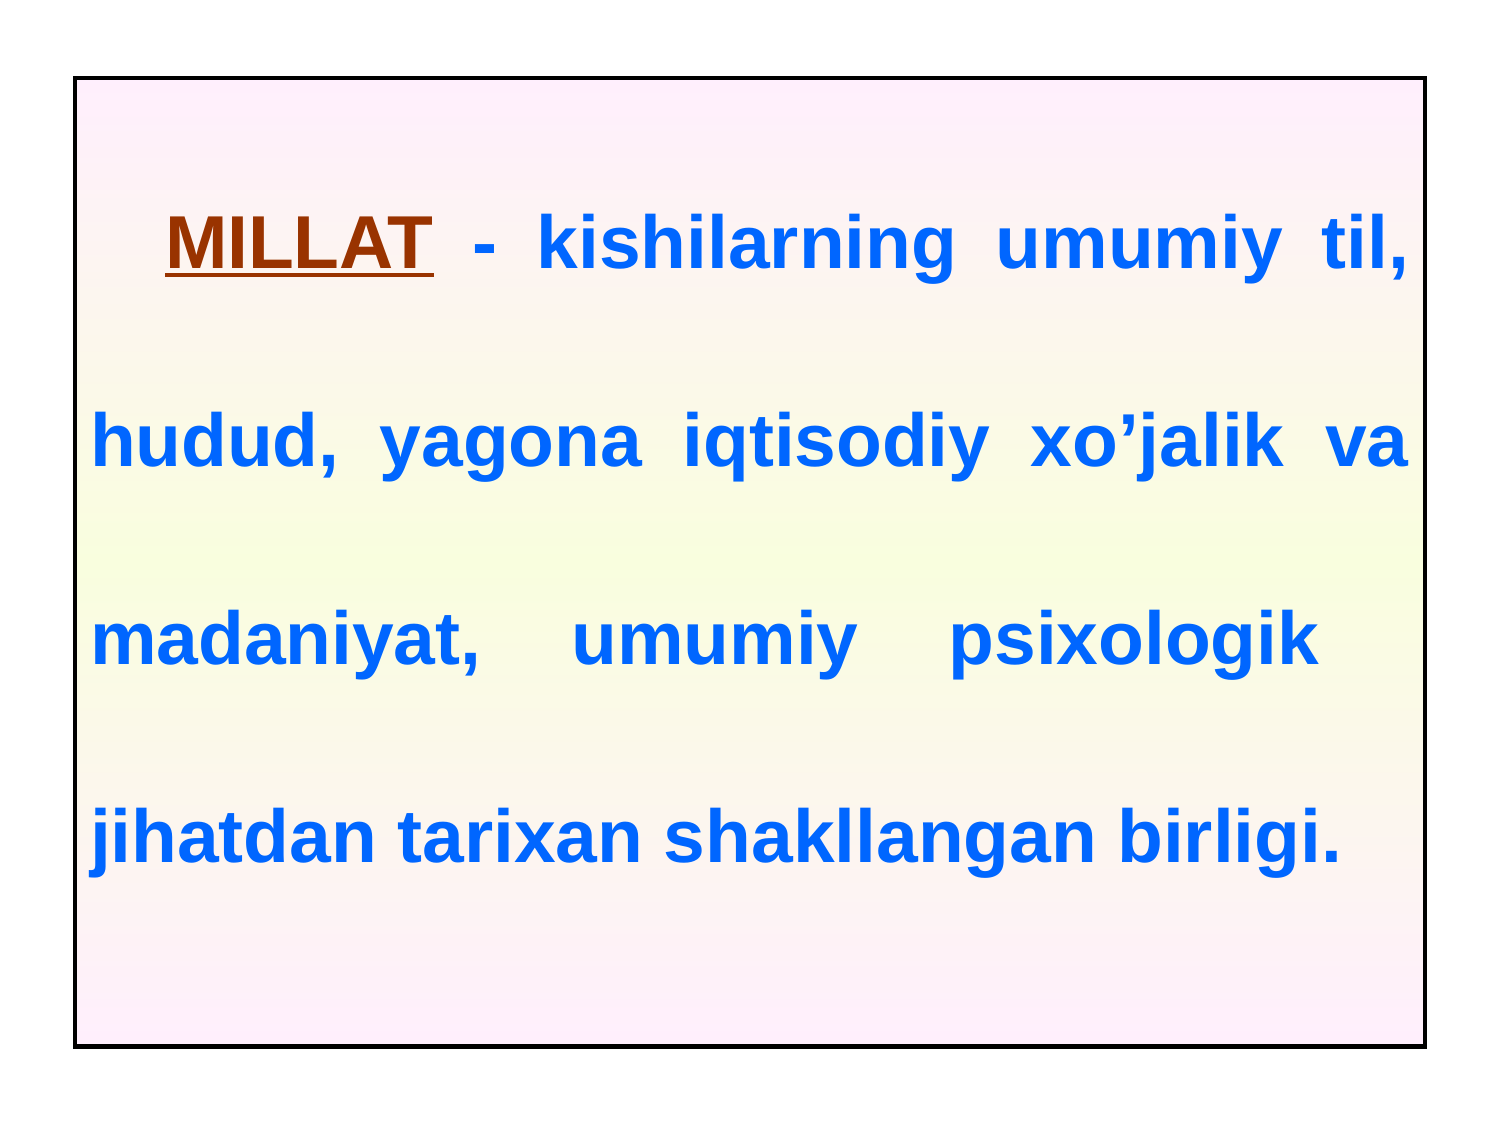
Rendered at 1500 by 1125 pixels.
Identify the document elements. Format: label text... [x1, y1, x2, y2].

list MILLAT - kishilarning umumiy til, hudud, yagona iqtisodiy xo’jalik va madaniyat, umumiy psixologik jihatdan tarixan shakllangan birligi. [74, 77, 1426, 1048]
